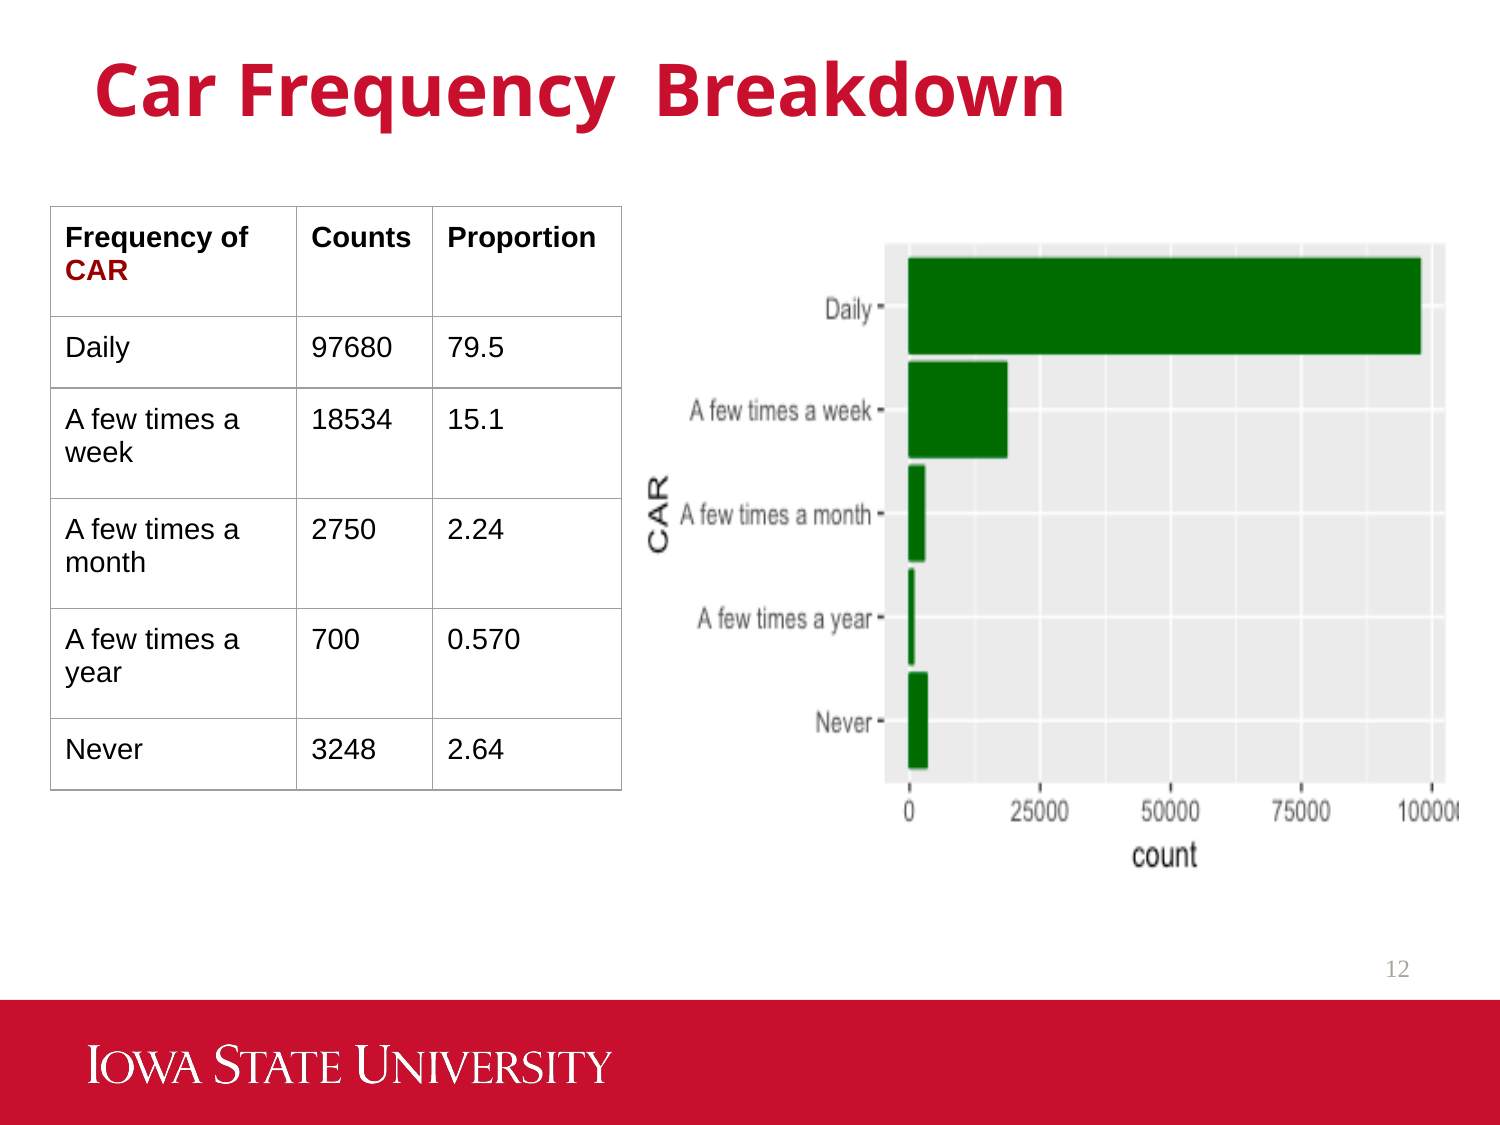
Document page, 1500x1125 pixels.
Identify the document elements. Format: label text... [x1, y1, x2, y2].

table_cell A few times a year [51, 609, 296, 718]
table_header Frequency of CAR [51, 207, 296, 316]
picture [636, 226, 1459, 893]
table_cell 2.24 [433, 499, 621, 608]
table_header Proportion [433, 207, 621, 316]
table_header Counts [297, 207, 432, 316]
table_cell 18534 [297, 389, 432, 498]
table_cell 0.570 [433, 609, 621, 718]
text_box [0, 0, 493, 493]
slide_number 12 [1074, 937, 1425, 998]
table_cell 3248 [297, 719, 432, 789]
table_cell 2.64 [433, 719, 621, 789]
table_cell 79.5 [433, 317, 621, 387]
picture [87, 1044, 613, 1088]
table_cell 97680 [297, 317, 432, 387]
table_cell 2750 [297, 499, 432, 608]
title Car Frequency Breakdown [493, 0, 1392, 182]
table_cell Never [51, 719, 296, 789]
table_cell A few times a week [51, 389, 296, 498]
table_cell Daily [51, 317, 296, 387]
table_cell 700 [297, 609, 432, 718]
table_cell A few times a month [51, 499, 296, 608]
table_cell 15.1 [433, 389, 621, 498]
